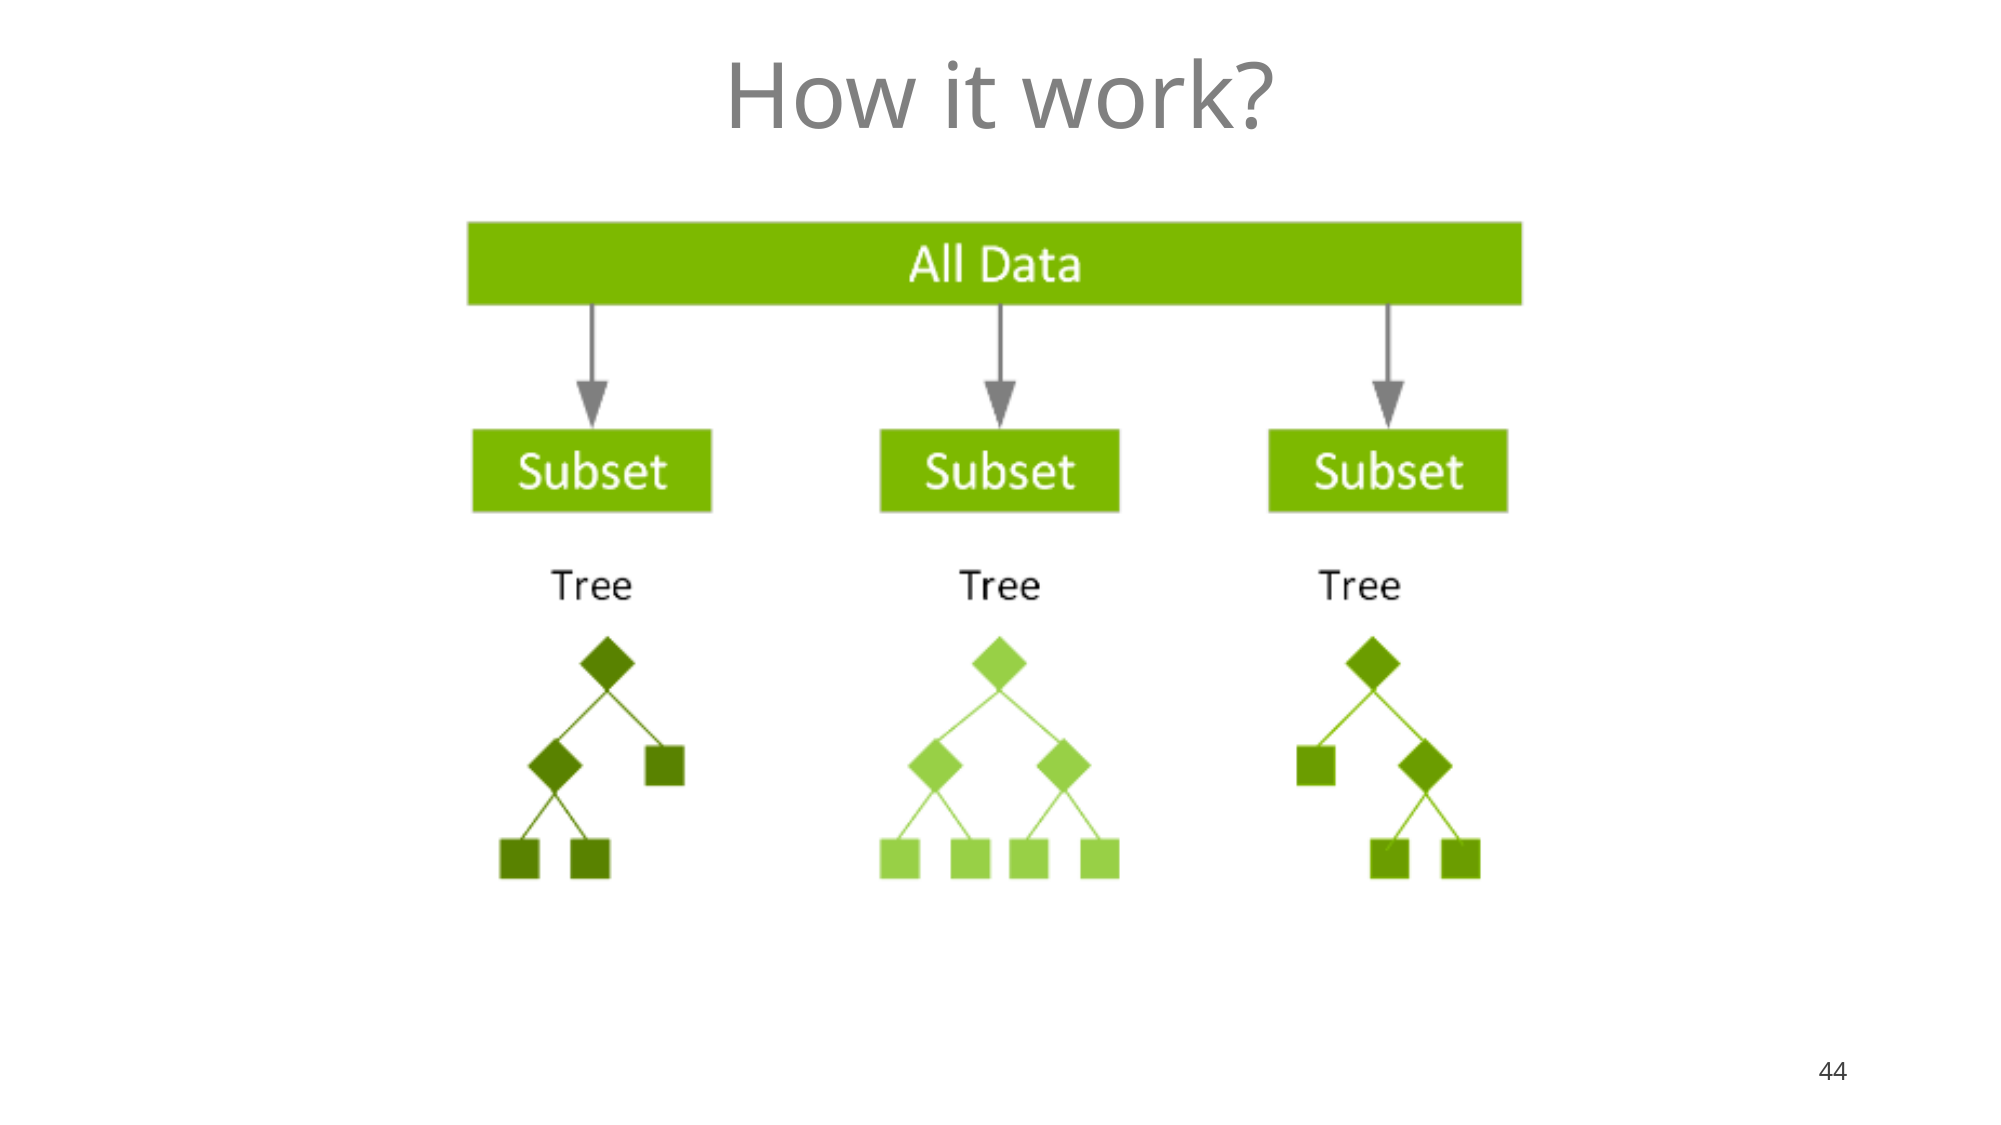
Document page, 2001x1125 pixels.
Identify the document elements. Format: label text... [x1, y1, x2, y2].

title How it work? [137, 0, 1863, 208]
picture [426, 183, 1574, 942]
slide_number 44 [1412, 1042, 1863, 1103]
